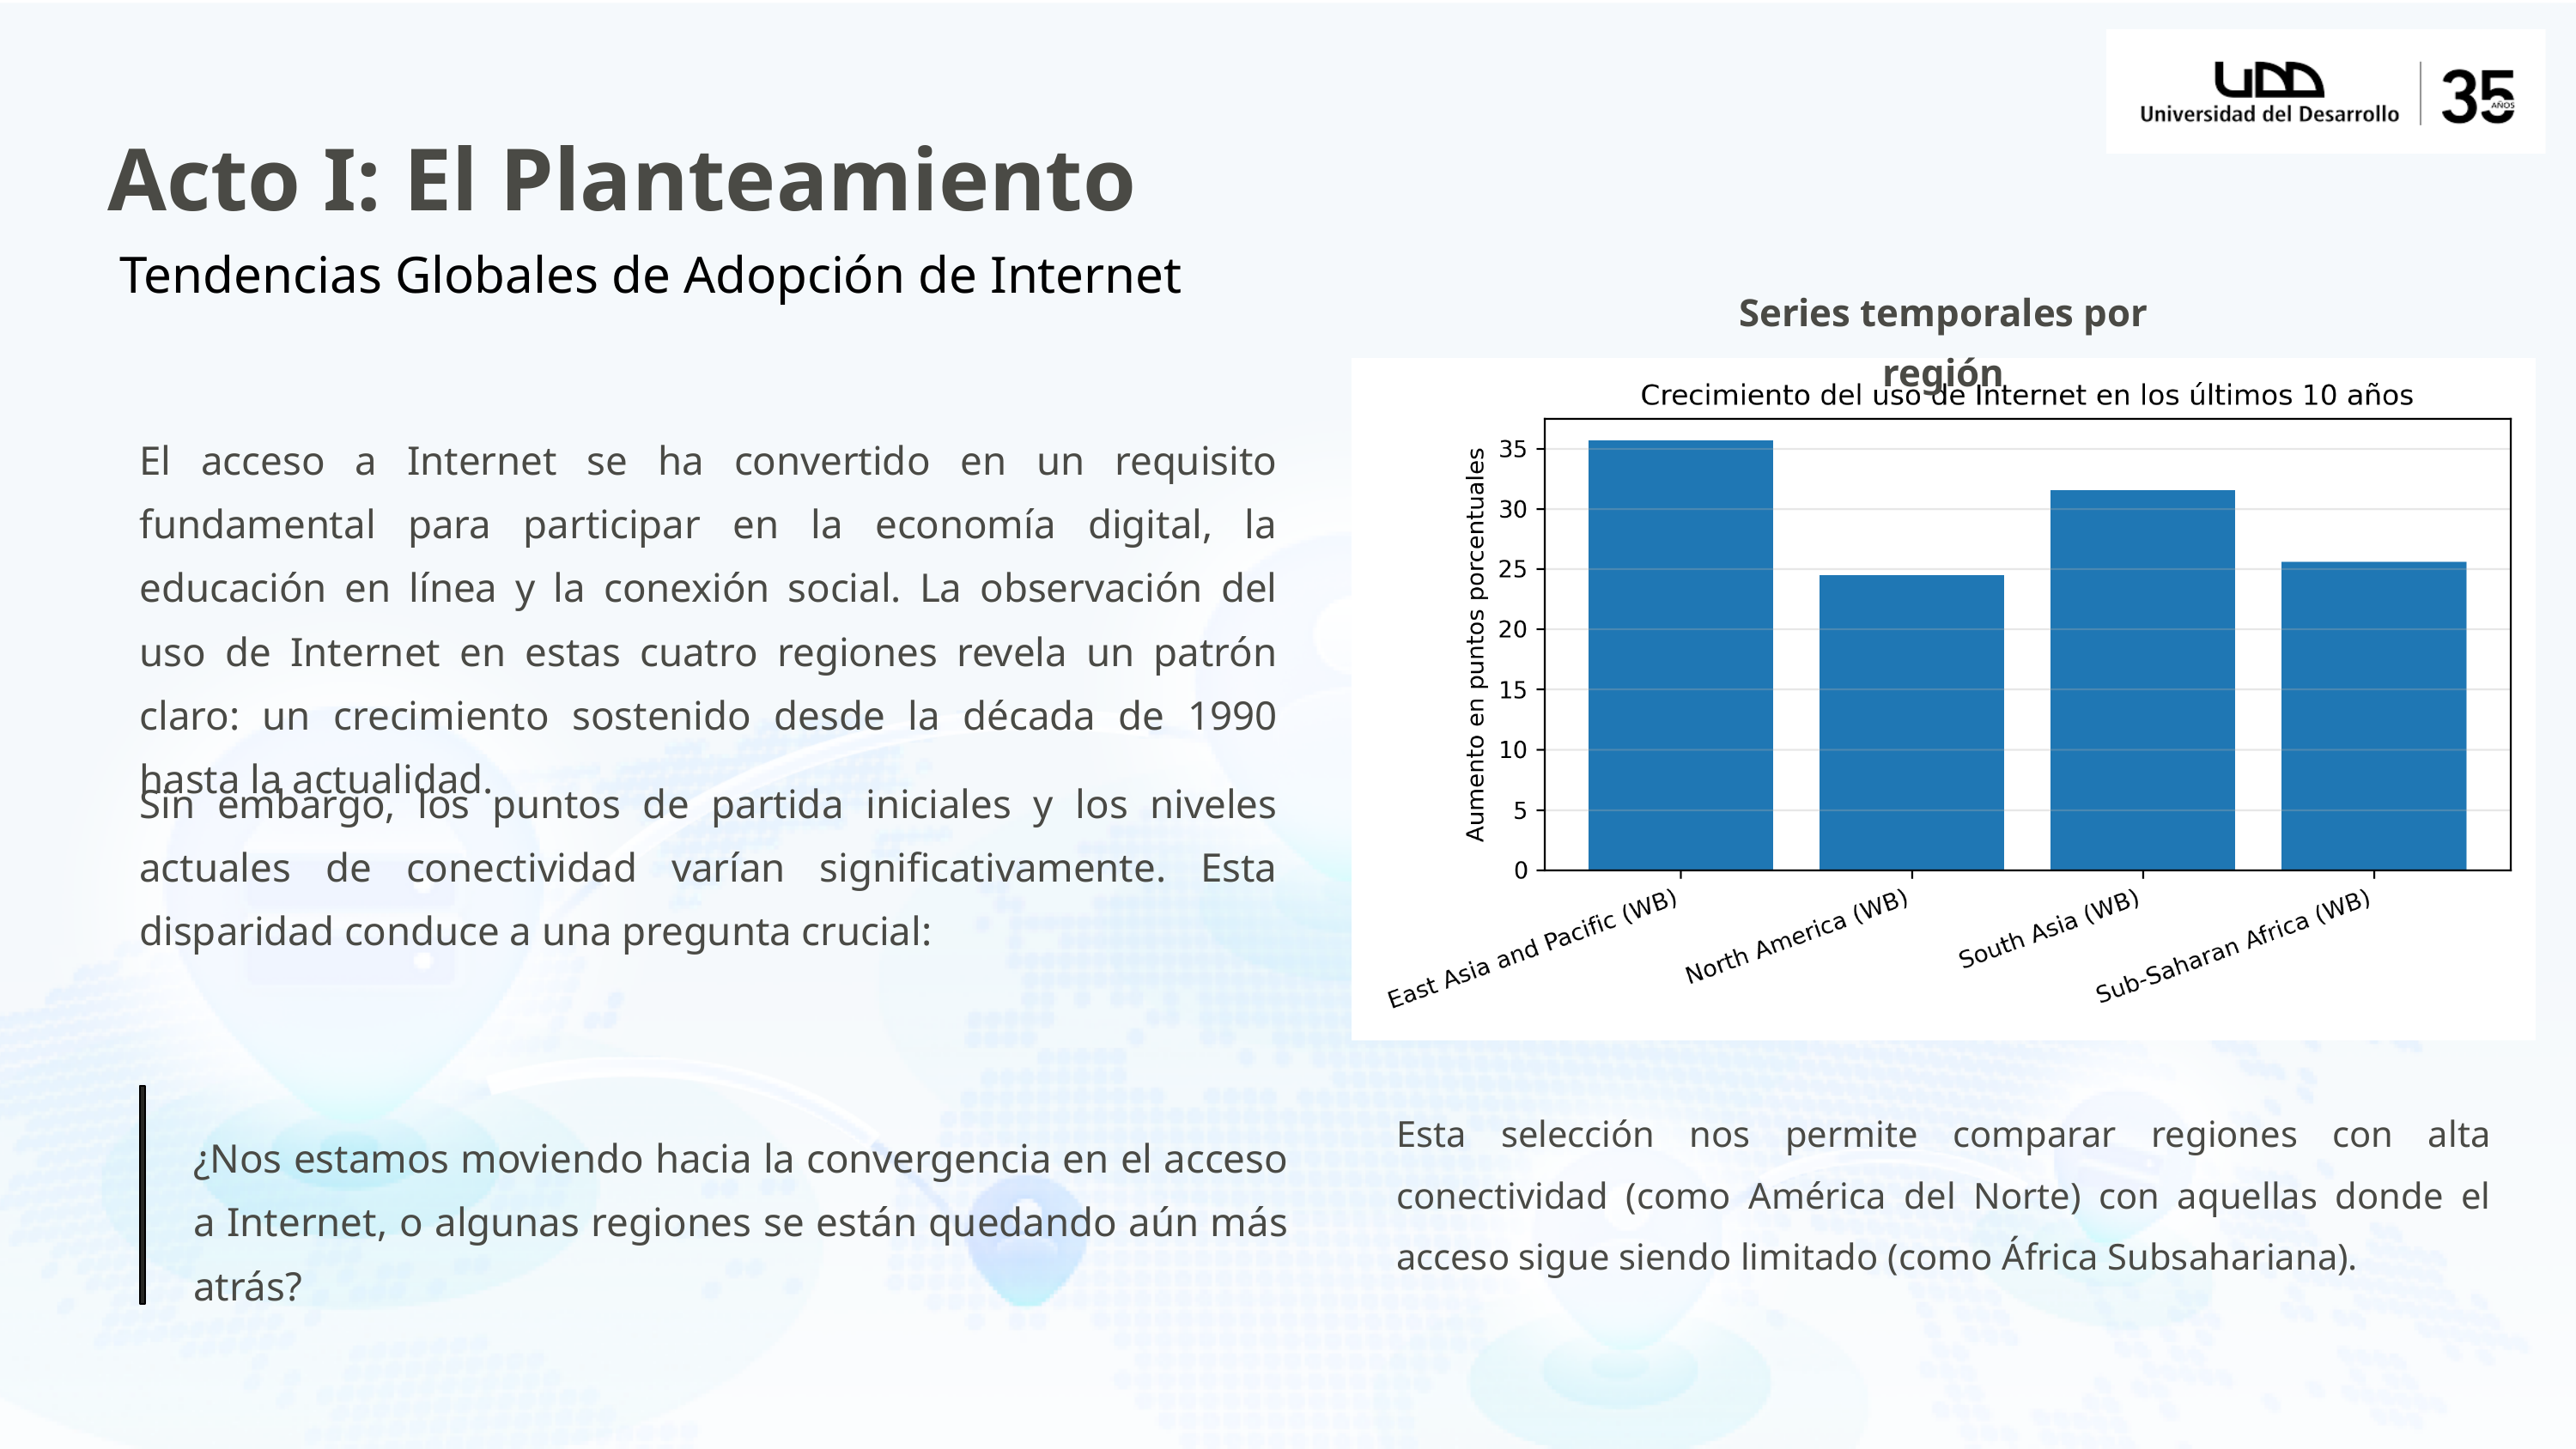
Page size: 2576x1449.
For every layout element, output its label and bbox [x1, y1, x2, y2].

picture [0, 0, 2576, 1449]
text_box [139, 1085, 146, 1304]
